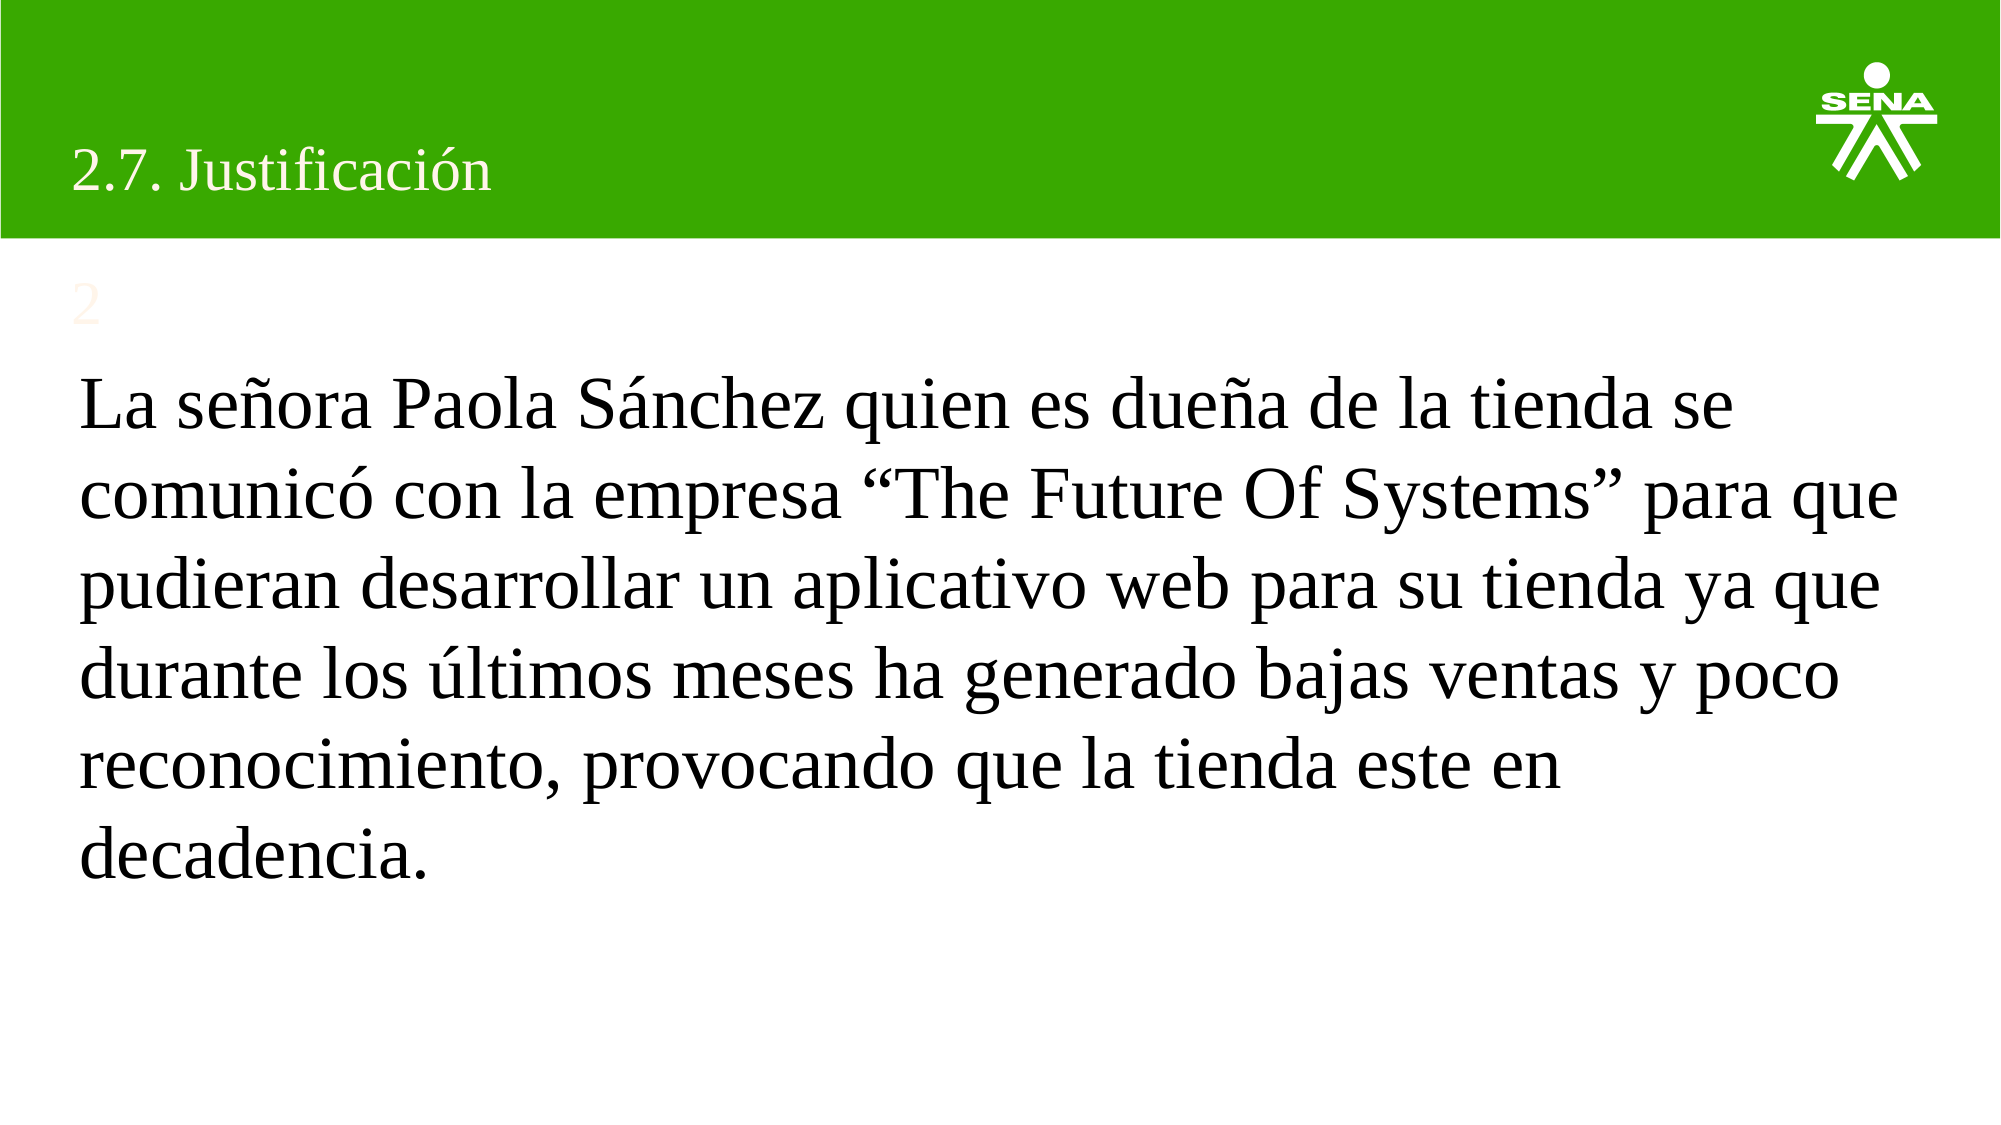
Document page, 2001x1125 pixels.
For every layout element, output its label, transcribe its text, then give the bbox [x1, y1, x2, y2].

picture [0, 0, 2001, 1125]
text_box La señora Paola Sánchez quien es dueña de la tienda se comunicó con la empresa “The Future Of Systems” para que pudieran desarrollar un aplicativo web para su tienda ya que durante los últimos meses ha generado bajas ventas y poco reconocimiento, provocando que la tienda este en decadencia. [64, 345, 1935, 1125]
title 2.7. Justificación 2 [55, 128, 1781, 347]
